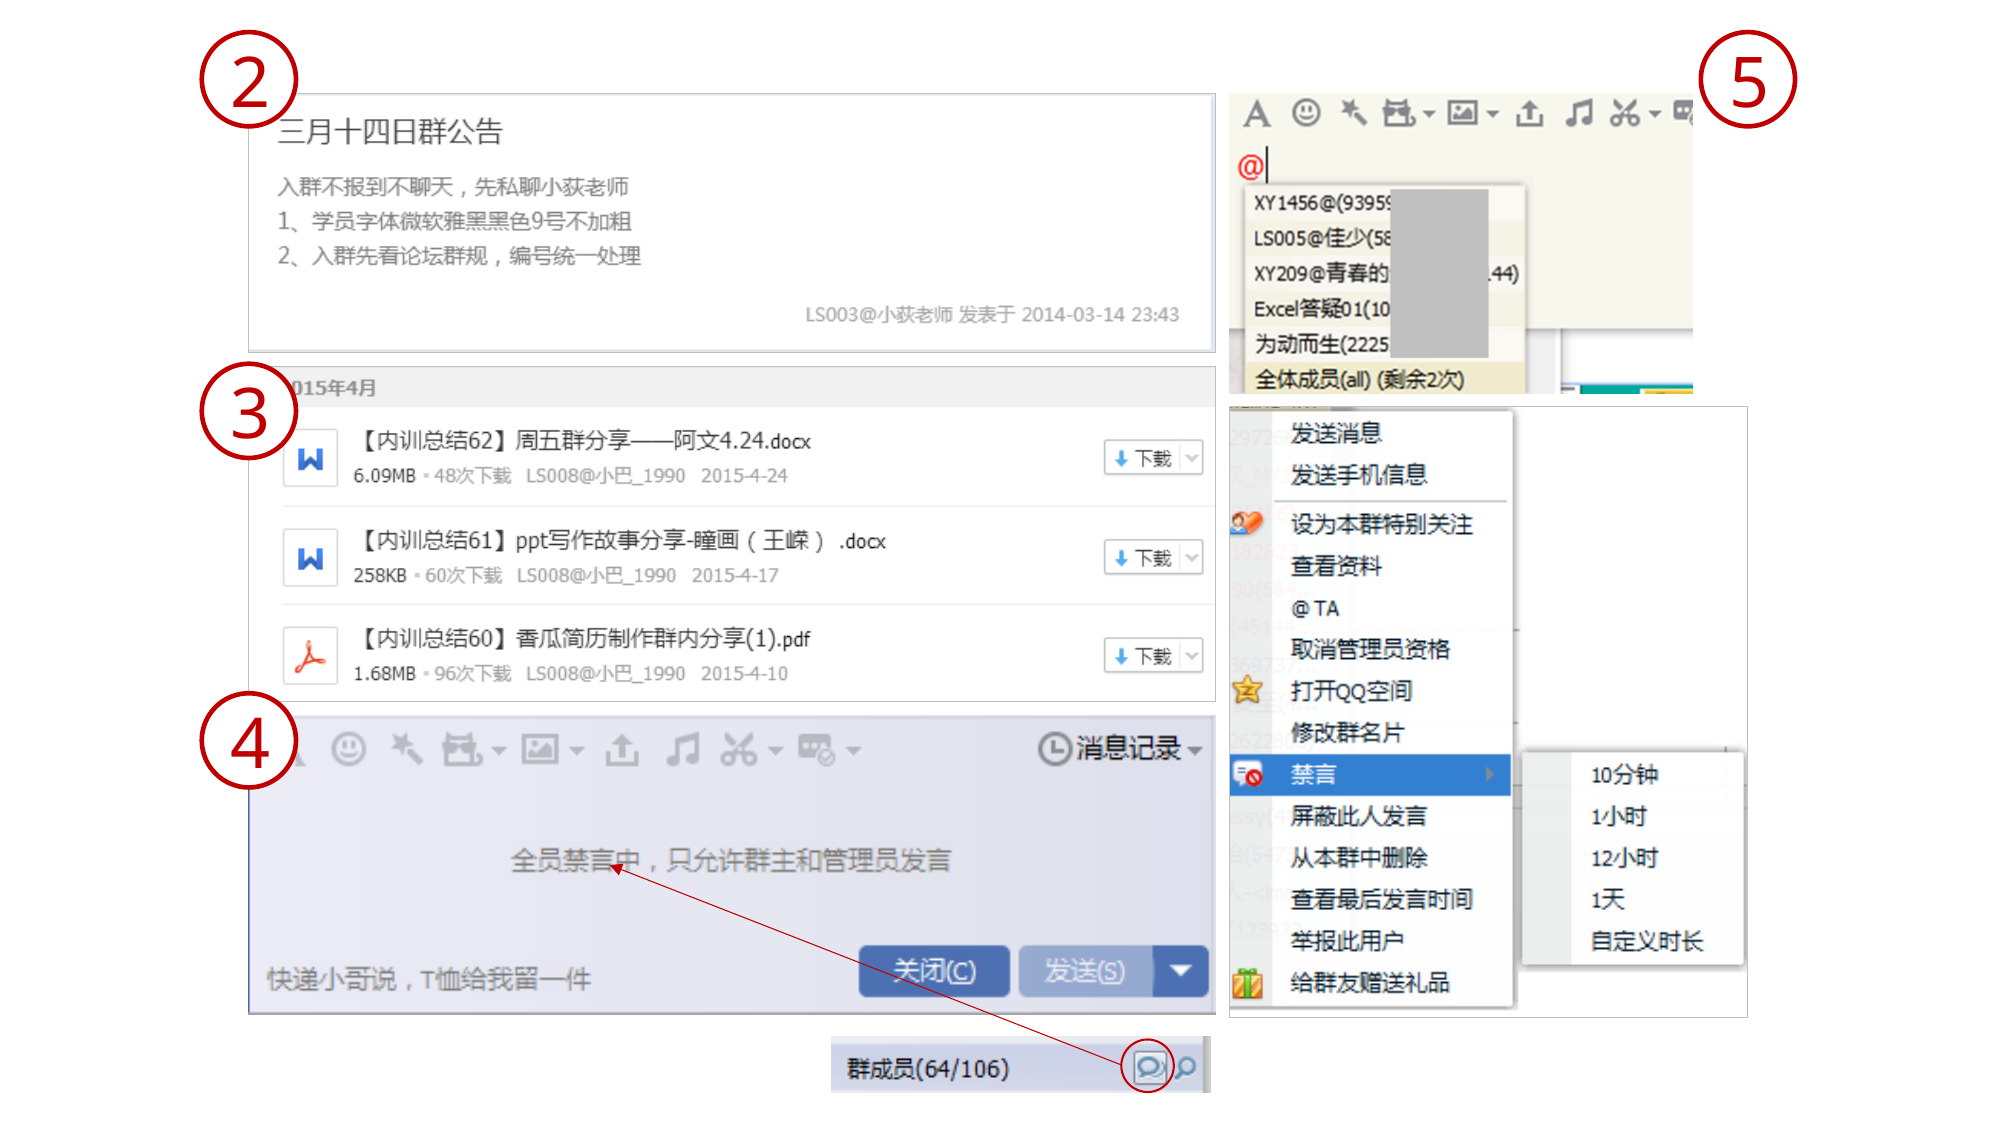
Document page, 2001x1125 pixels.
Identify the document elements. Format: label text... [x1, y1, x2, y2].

picture [1229, 93, 1693, 394]
text_box 5 [1699, 31, 1797, 128]
text_box 2 [200, 31, 298, 128]
picture [831, 1036, 1211, 1093]
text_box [609, 865, 1122, 1065]
text_box 3 [200, 362, 267, 459]
text_box 4 [200, 692, 290, 789]
picture [248, 715, 1216, 1015]
picture [1229, 406, 1748, 1018]
picture [248, 93, 1216, 353]
picture [248, 366, 1216, 702]
